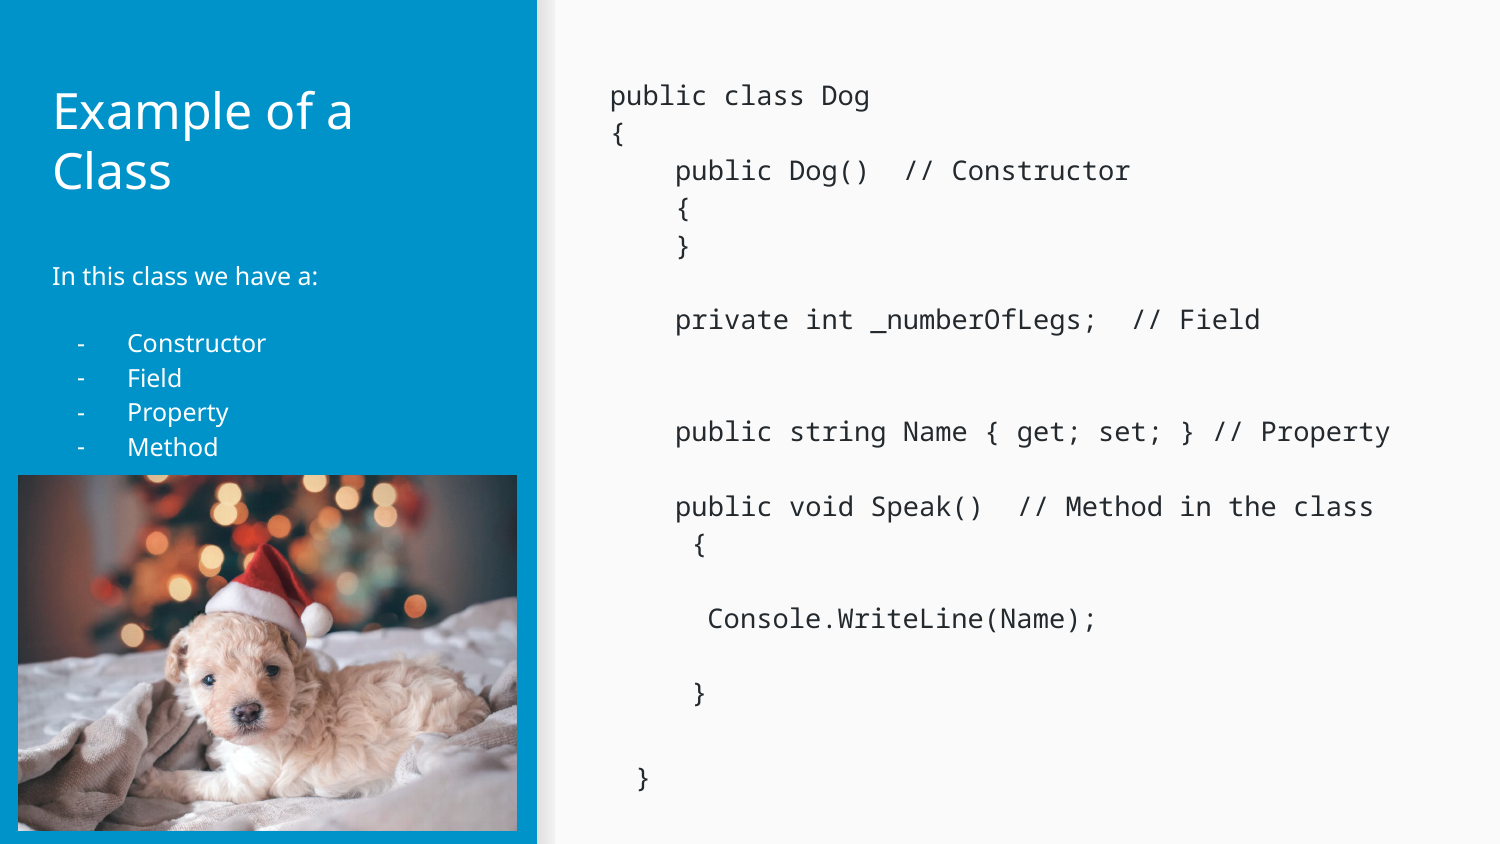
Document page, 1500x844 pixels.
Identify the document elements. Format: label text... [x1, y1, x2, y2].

title Example of a Class [37, 58, 498, 216]
list In this class we have a: Constructor Field Property Method [37, 240, 498, 474]
picture [19, 476, 516, 830]
list public class Dog { public Dog() // Constructor { } private int _numberOfLegs; // Field public string Name { get; set; } // Property public void Speak() // Method in the class { Console.WriteLine(Name); } } [595, 58, 1438, 771]
